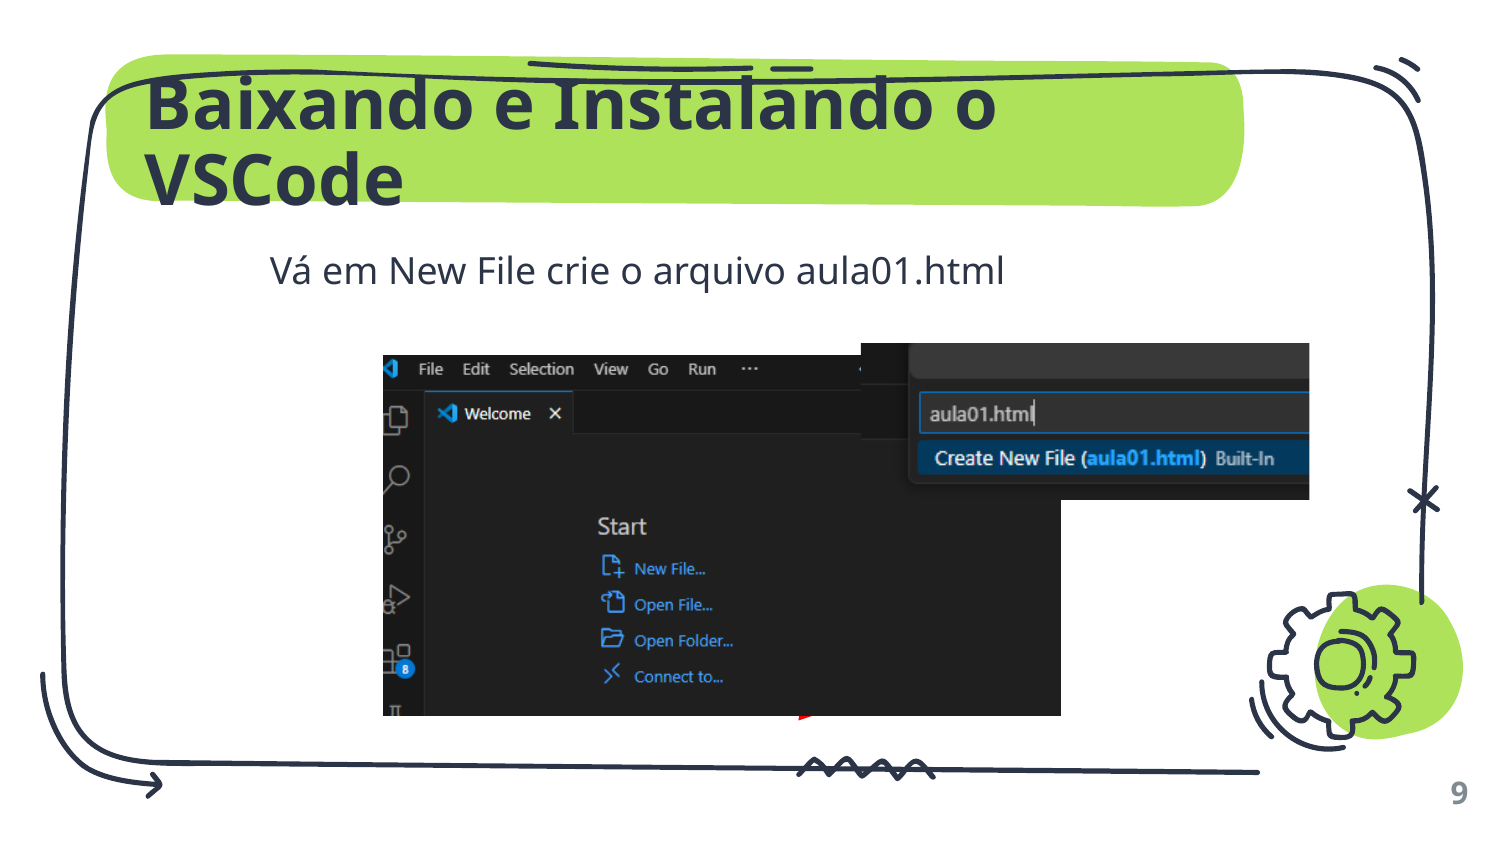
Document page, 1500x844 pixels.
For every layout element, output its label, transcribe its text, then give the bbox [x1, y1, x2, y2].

title Baixando e Instalando o VSCode [144, 112, 1200, 178]
text_box [1259, 679, 1346, 752]
text_box [1249, 696, 1275, 740]
list Vá em New File crie o arquivo aula01.html [194, 247, 1250, 345]
text_box [1266, 591, 1417, 741]
slide_number ‹#› [1378, 769, 1469, 820]
picture [382, 343, 1310, 717]
